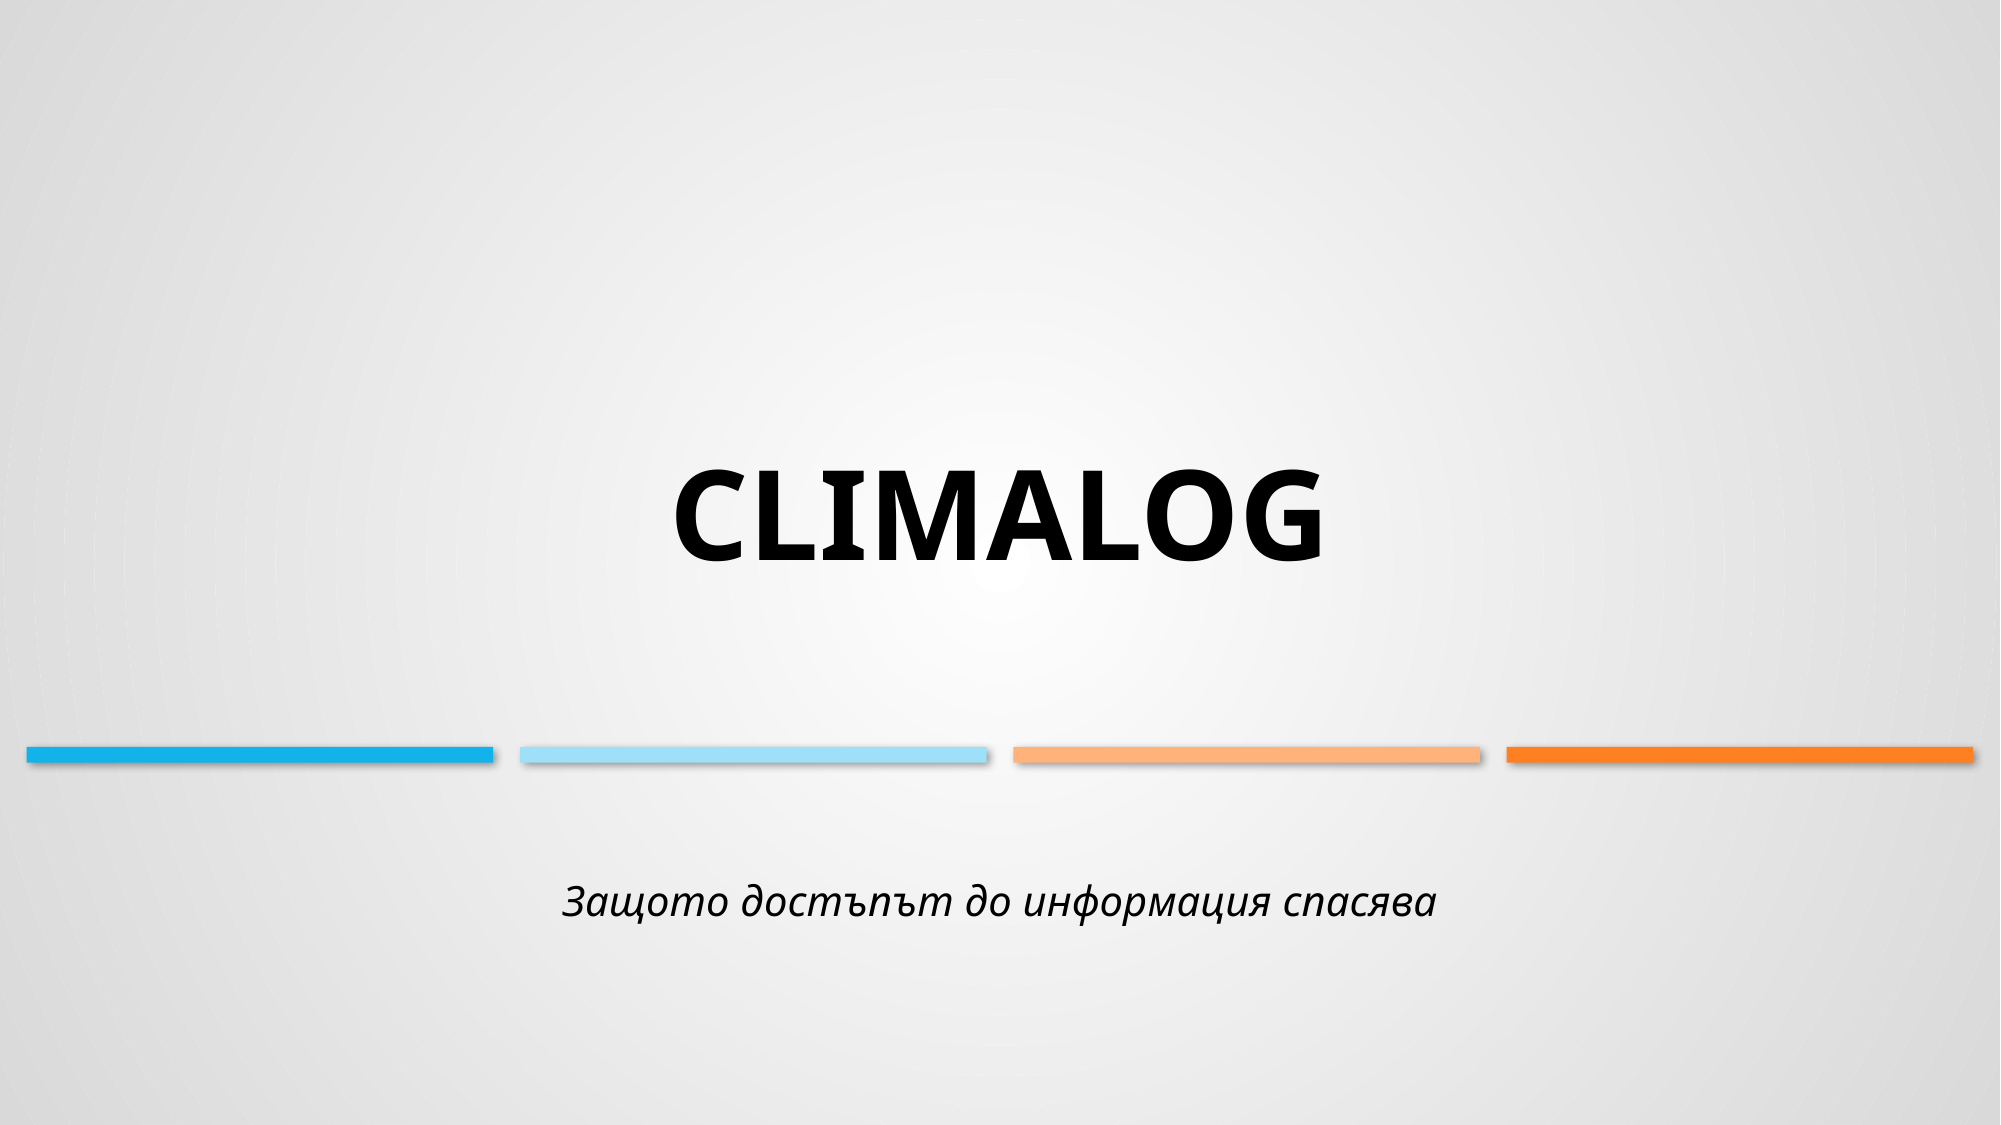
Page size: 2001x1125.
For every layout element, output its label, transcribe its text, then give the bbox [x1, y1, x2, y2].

text_box Защото достъпът до информация спасява [547, 867, 1453, 933]
title CLIMALOG [249, 203, 1750, 596]
